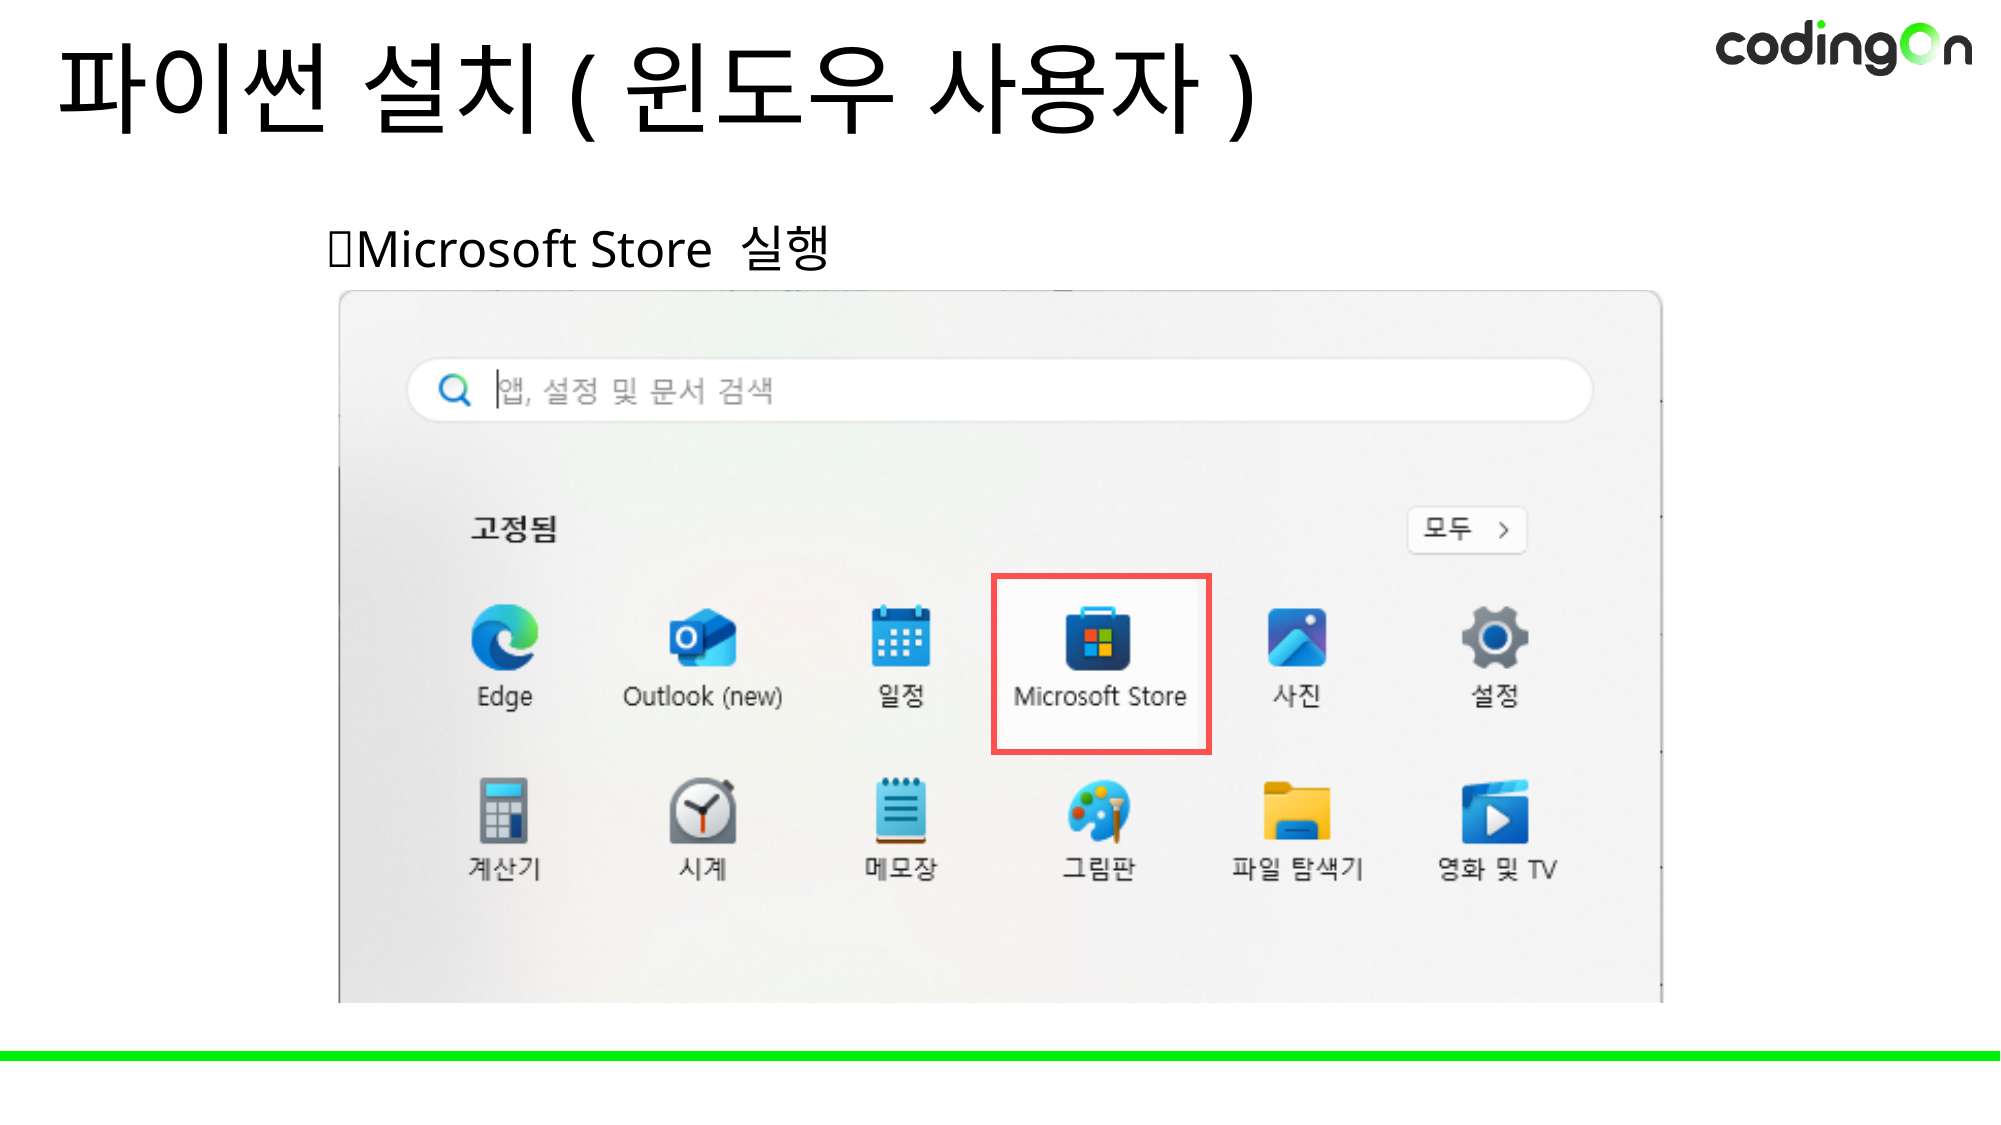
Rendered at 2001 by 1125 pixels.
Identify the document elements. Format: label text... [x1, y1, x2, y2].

text_box ✅Microsoft Store 실행 [310, 180, 1363, 285]
title 파이썬 설치(윈도우 사용자) [41, 0, 1767, 188]
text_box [338, 290, 1665, 1004]
picture [1767, 20, 1972, 76]
